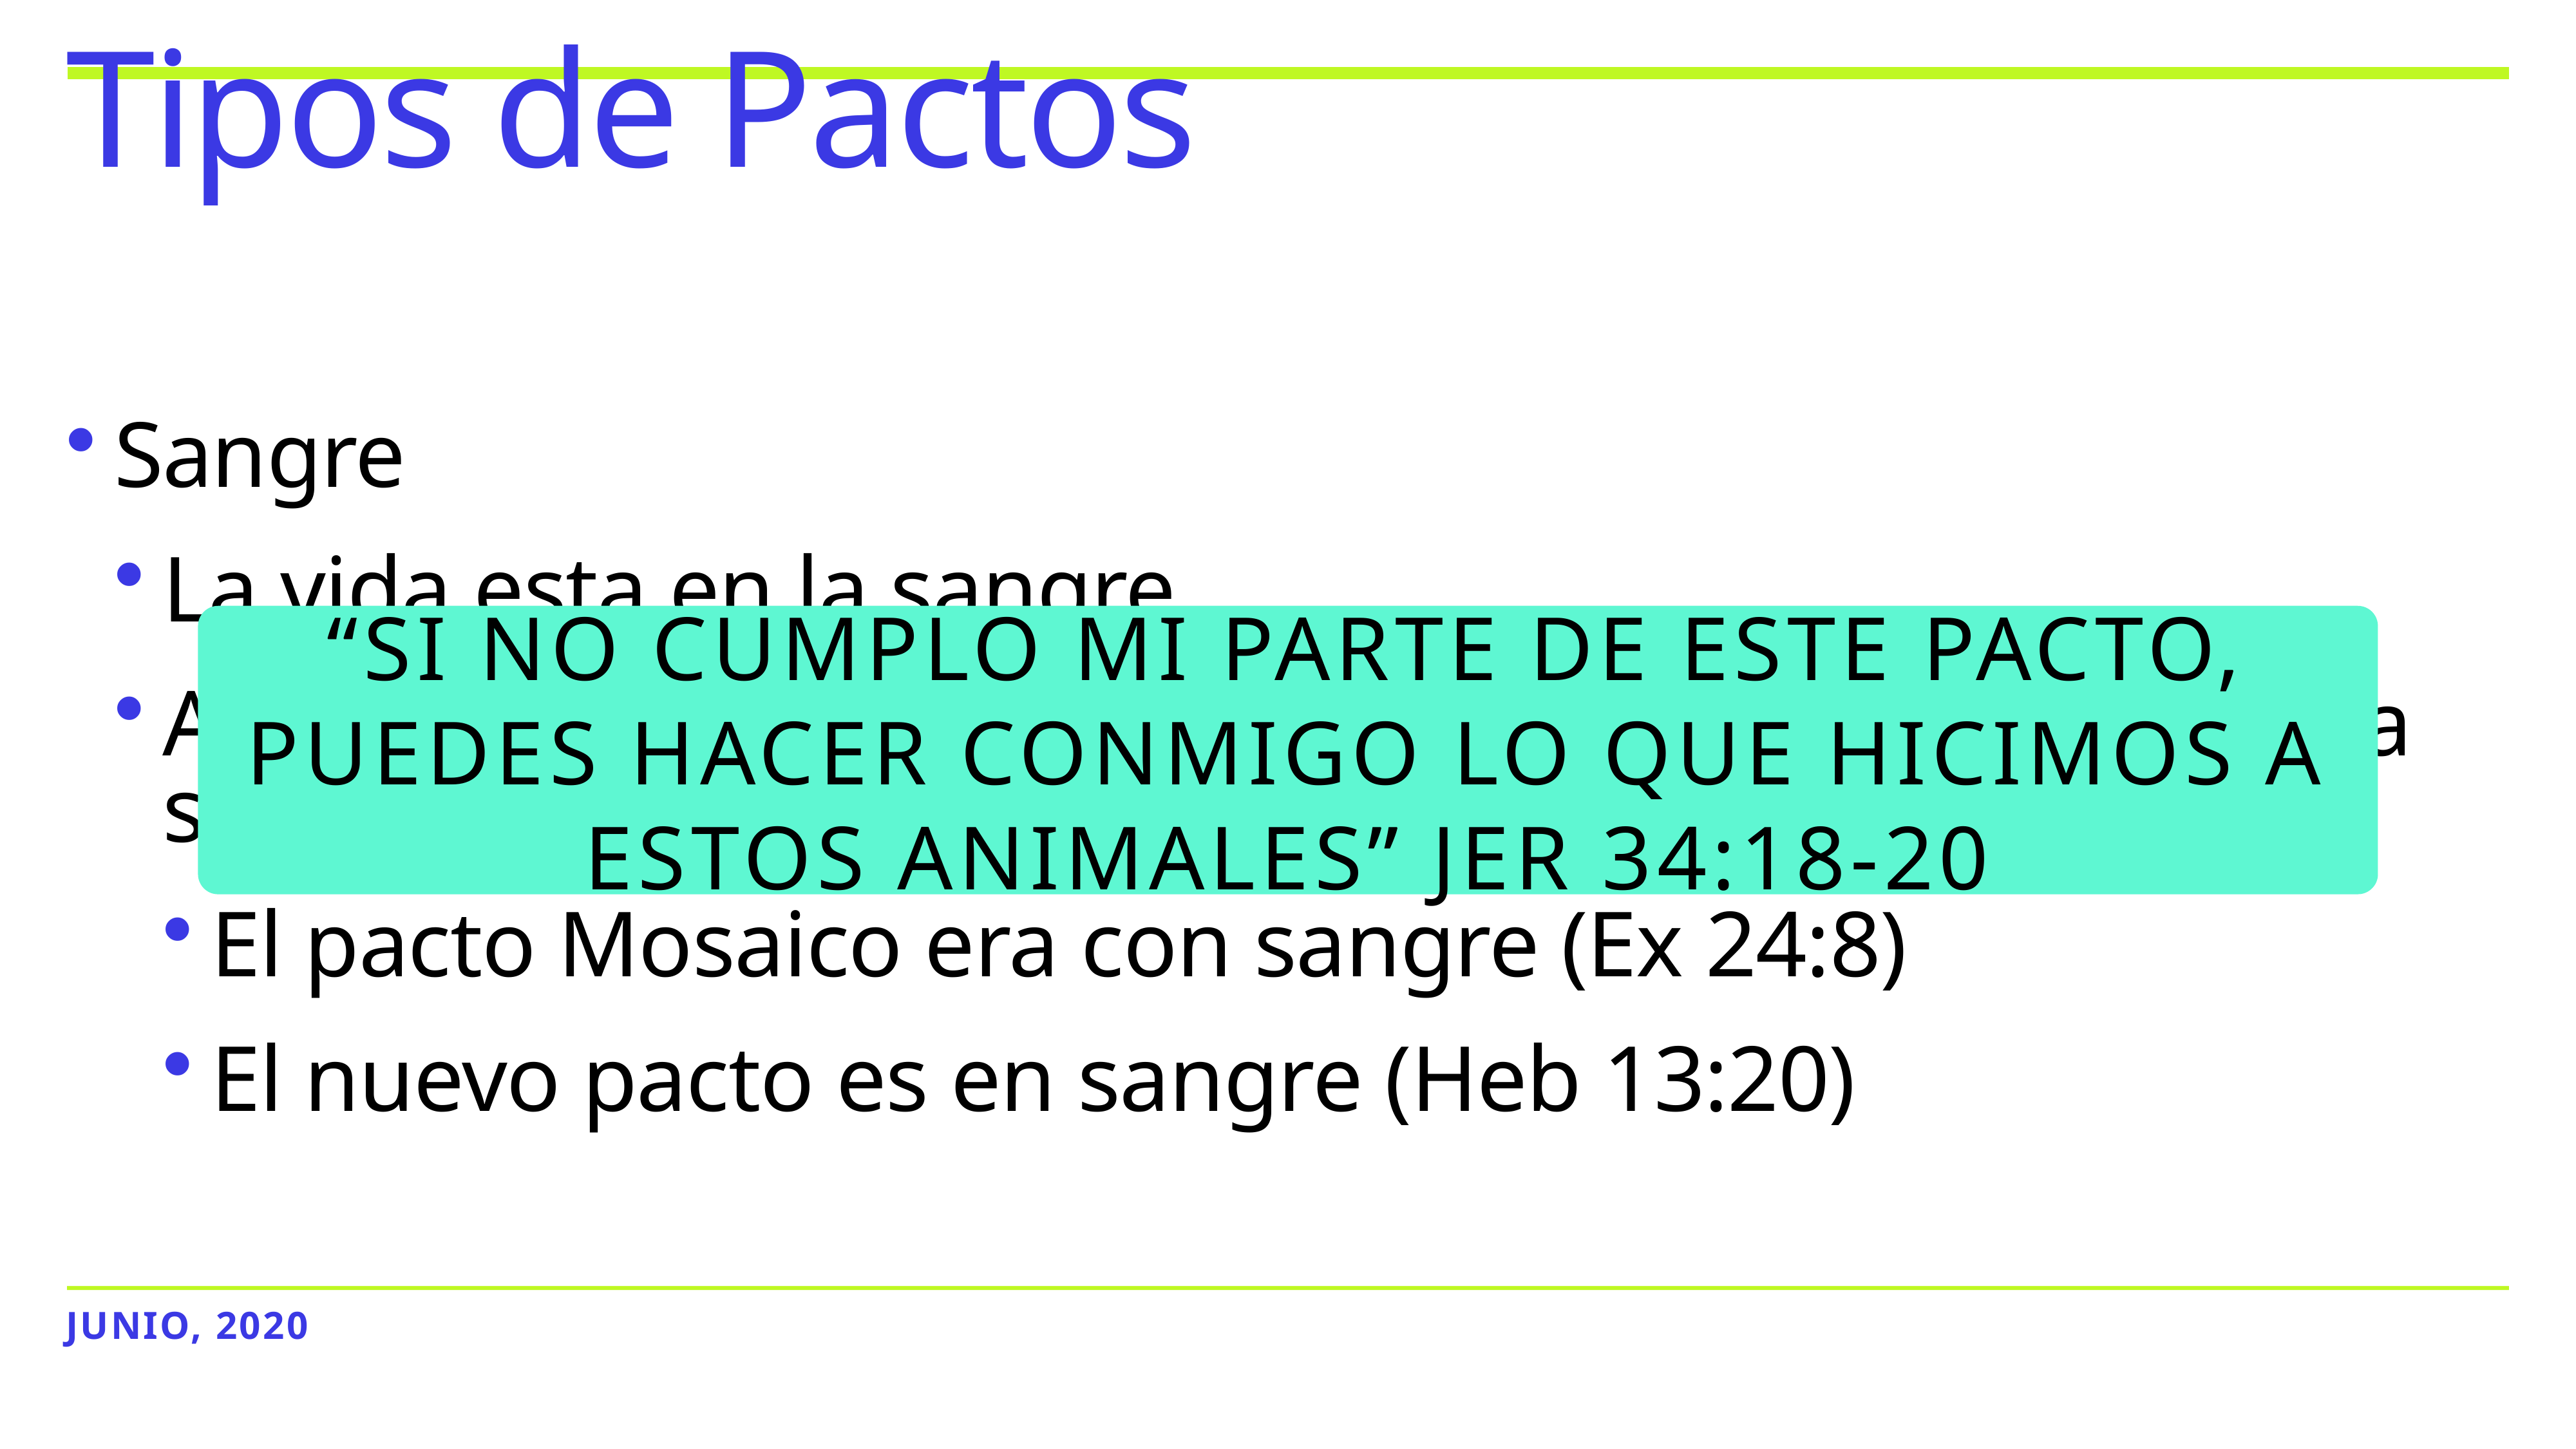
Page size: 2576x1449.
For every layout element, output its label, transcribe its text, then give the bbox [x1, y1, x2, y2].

list Sangre La vida esta en la sangre Ambas partes cortaban animales y caminaban entre la sangre diciendo, El pacto Mosaico era con sangre (Ex 24:8) El nuevo pacto es en sangre (Heb 13:20) [60, 412, 2516, 1226]
text_box “si no cumplo mi parte de este pacto, puedes hacer conmigo lo que hicimos a estos animales” Jer 34:18-20 [198, 605, 2378, 895]
title Tipos de Pactos [60, 68, 2516, 276]
list Junio, 2020 [60, 1296, 2516, 1356]
